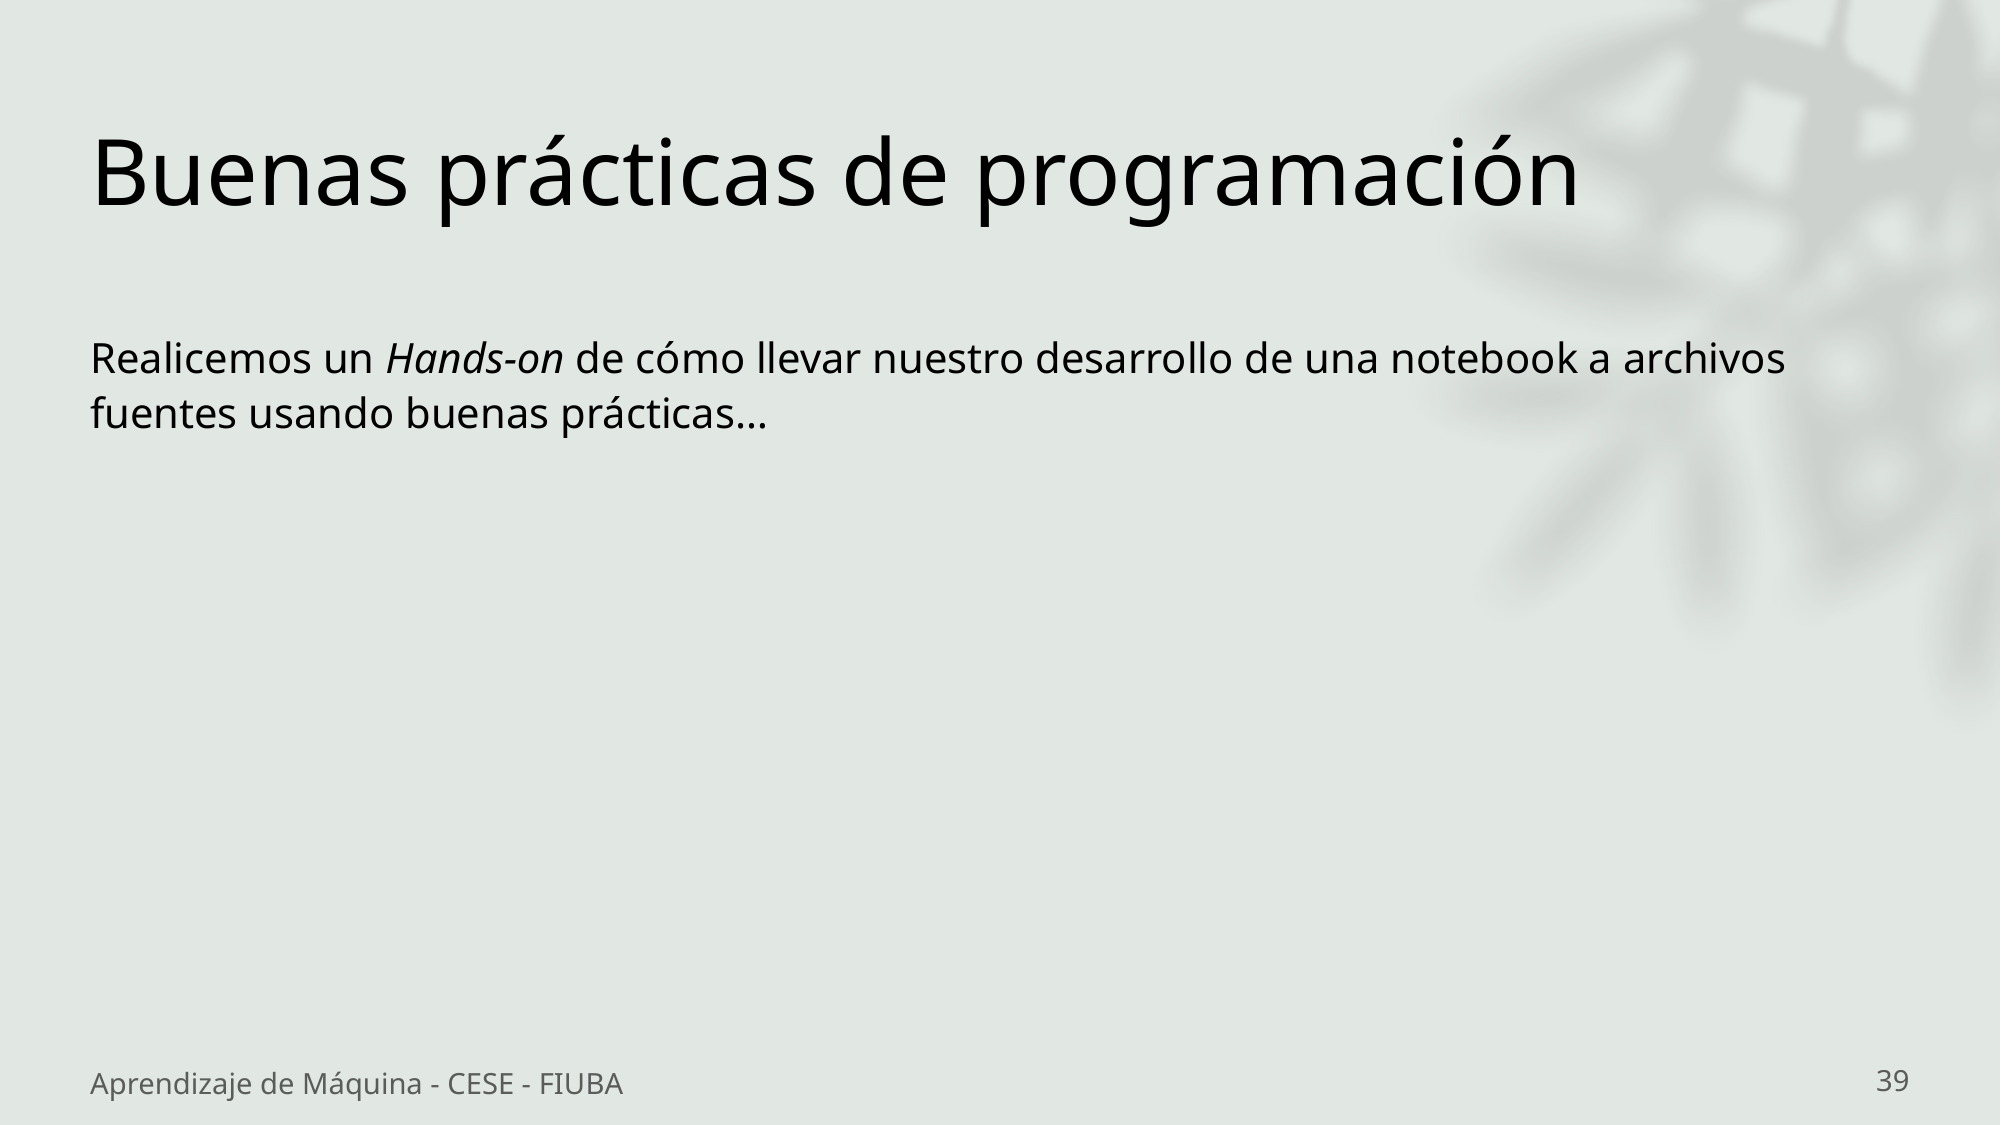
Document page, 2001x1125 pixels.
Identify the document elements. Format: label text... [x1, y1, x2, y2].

slide_number 39 [1474, 1052, 1925, 1113]
footer Aprendizaje de Máquina - CESE - FIUBA [75, 1052, 751, 1113]
list Realicemos un Hands-on de cómo llevar nuestro desarrollo de una notebook a archivos fuentes usando buenas prácticas… [75, 319, 1925, 1009]
title Buenas prácticas de programación [75, 60, 1863, 278]
